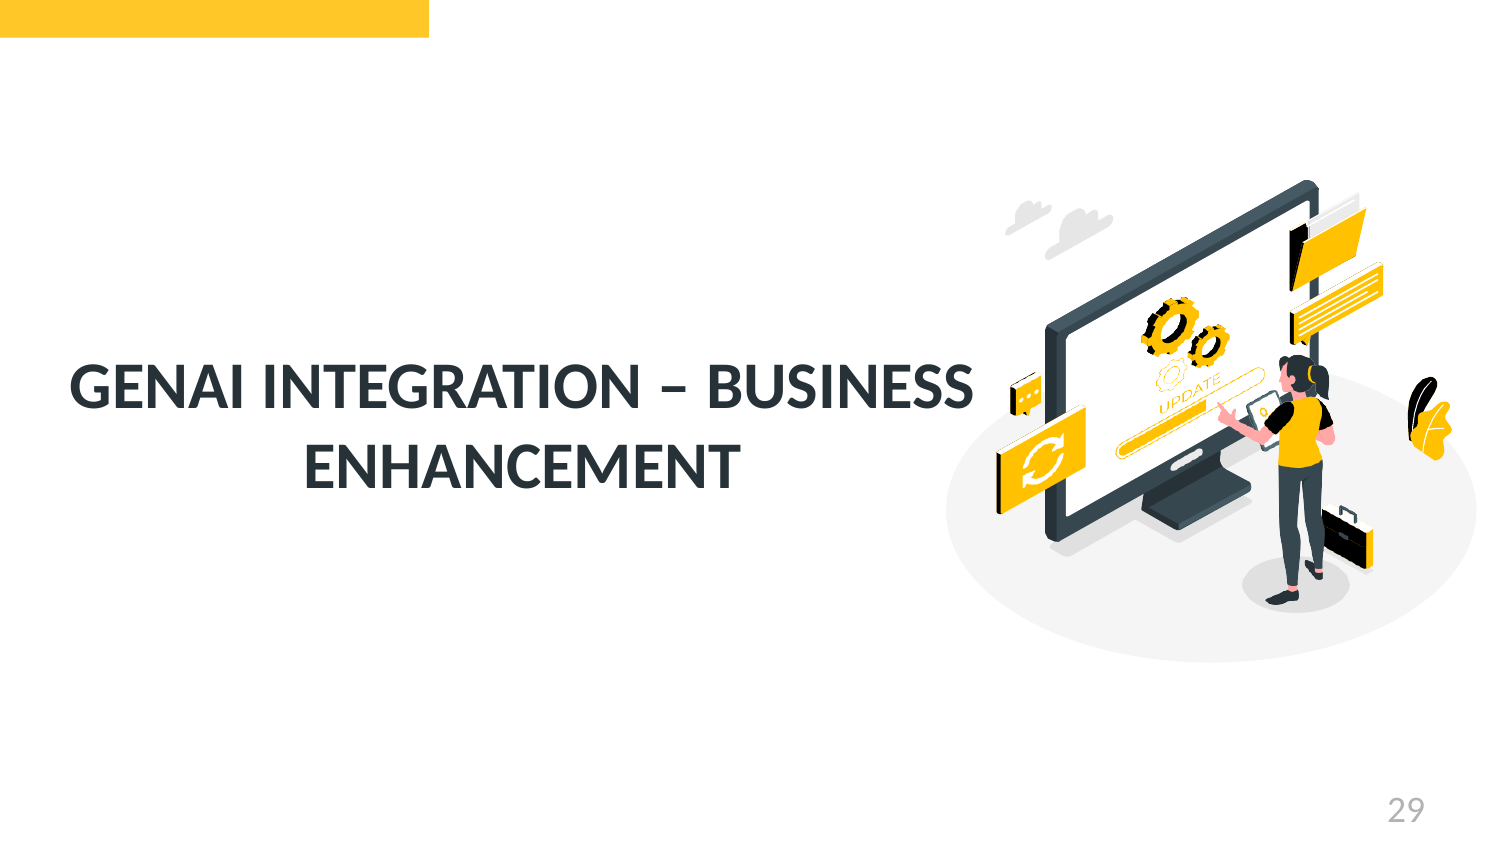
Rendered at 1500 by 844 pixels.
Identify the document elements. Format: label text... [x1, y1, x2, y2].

text_box GENAI INTEGRATION – BUSINESS ENHANCEMENT [68, 339, 940, 502]
slide_number 29 [1080, 784, 1425, 827]
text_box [945, 179, 1477, 663]
text_box [0, 0, 429, 38]
